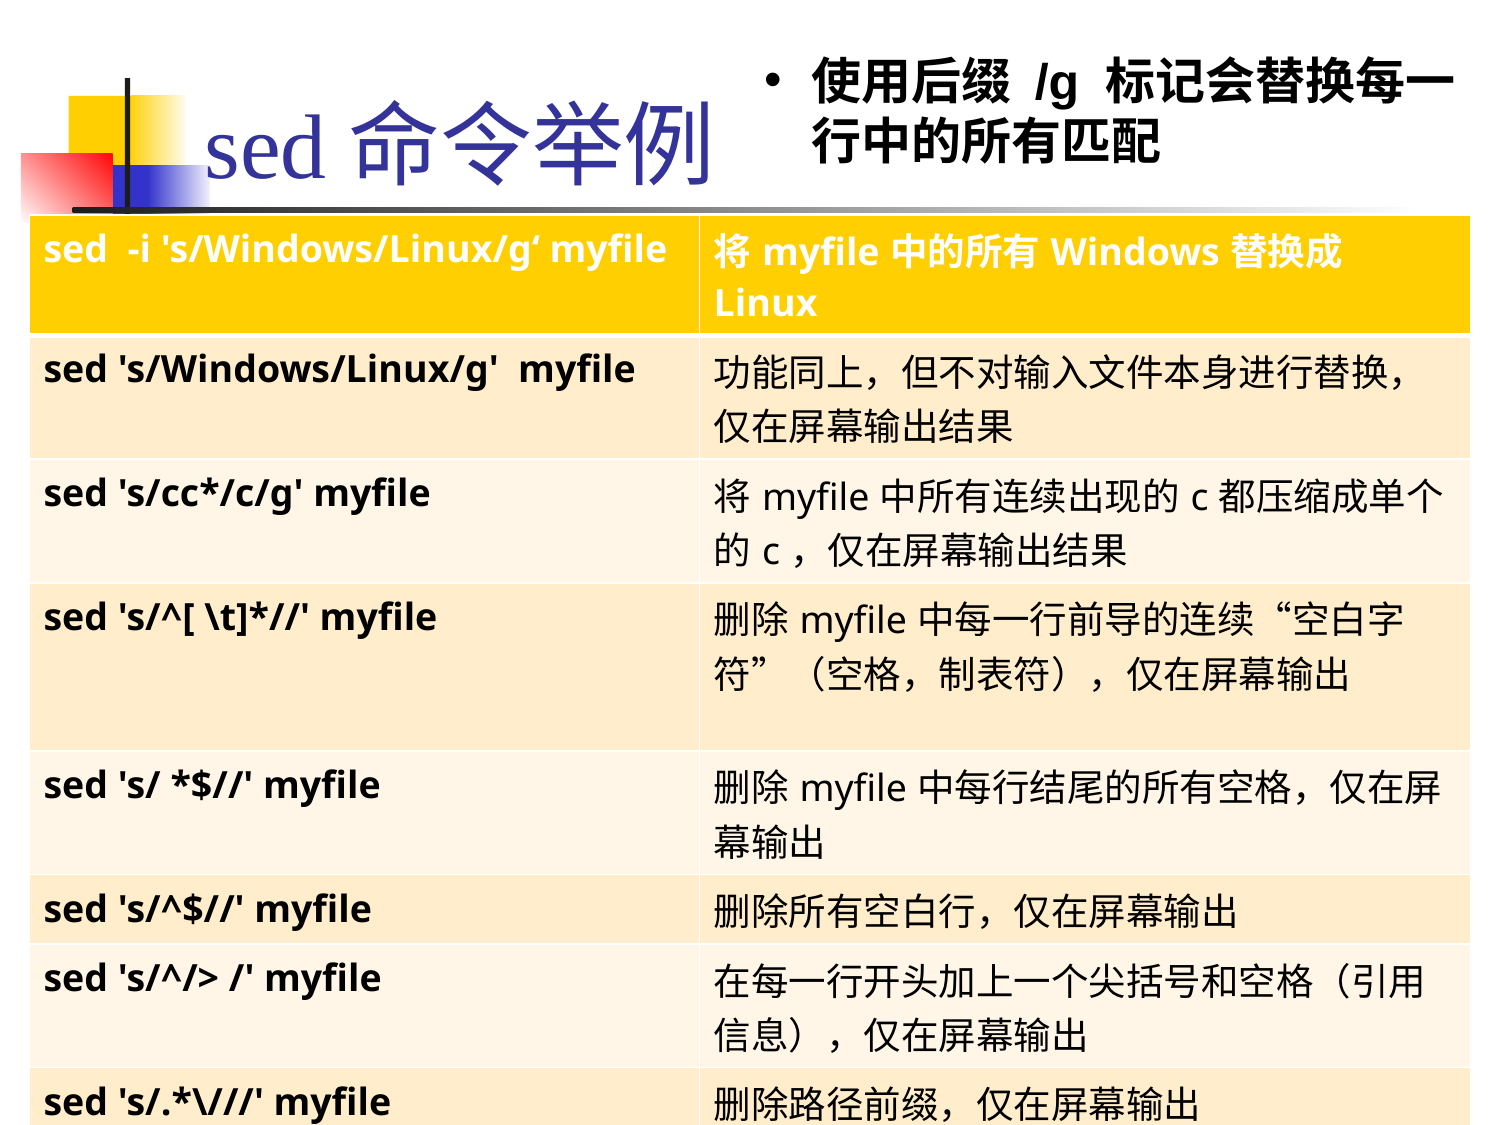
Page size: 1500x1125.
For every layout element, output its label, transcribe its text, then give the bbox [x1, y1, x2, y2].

table_cell sed 's/^$//' myfile [30, 875, 699, 943]
title sed命令举例 [189, 31, 1468, 205]
table_cell 功能同上，但不对输入文件本身进行替换，仅在屏幕输出结果 [700, 338, 1470, 458]
table_cell sed 's/.*\///' myfile [30, 1068, 699, 1125]
table_header 将myfile中的所有Windows替换成Linux [700, 216, 1470, 333]
table_cell sed 's/cc*/c/g' myfile [30, 460, 699, 582]
table_cell 删除路径前缀，仅在屏幕输出 [700, 1068, 1470, 1125]
table_header sed -i 's/Windows/Linux/g‘ myfile [30, 216, 699, 333]
table_cell 在每一行开头加上一个尖括号和空格（引用信息），仅在屏幕输出 [700, 945, 1470, 1067]
text_box 使用后缀 /g 标记会替换每一行中的所有匹配 [750, 41, 1483, 177]
table_cell sed 's/^[ \t]*//' myfile [30, 584, 699, 750]
table_cell sed 's/Windows/Linux/g' myfile [30, 338, 699, 458]
table_cell 删除myfile中每行结尾的所有空格，仅在屏幕输出 [700, 752, 1470, 874]
table_cell sed 's/^/> /' myfile [30, 945, 699, 1067]
table_cell 删除所有空白行，仅在屏幕输出 [700, 875, 1470, 943]
table_cell sed 's/ *$//' myfile [30, 752, 699, 874]
table_cell 将myfile中所有连续出现的c都压缩成单个的c，仅在屏幕输出结果 [700, 460, 1470, 582]
table_cell 删除myfile中每一行前导的连续“空白字符”（空格，制表符），仅在屏幕输出 [700, 584, 1470, 750]
